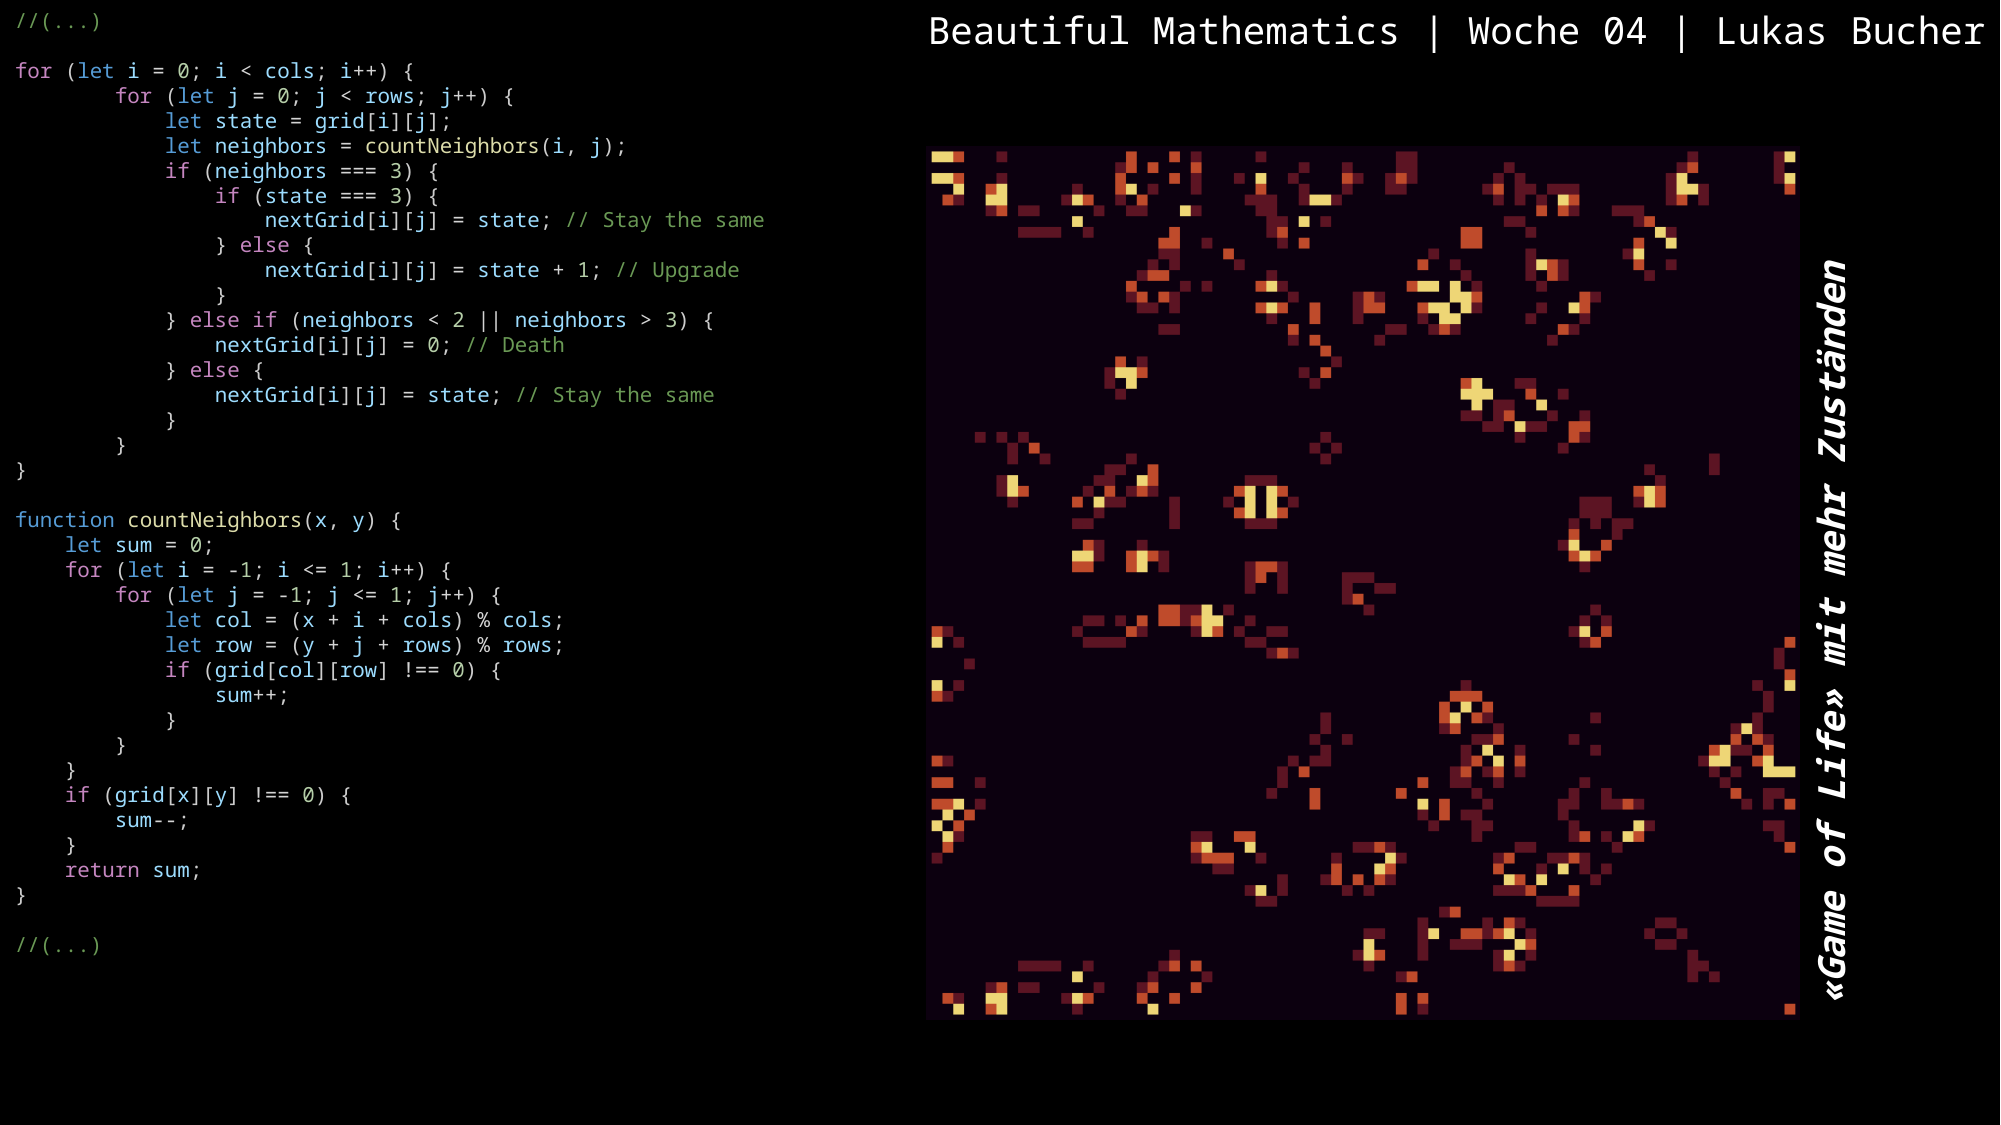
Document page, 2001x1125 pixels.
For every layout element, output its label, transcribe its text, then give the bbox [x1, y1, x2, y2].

text_box Beautiful Mathematics | Woche 04 | Lukas Bucher [0, 0, 2000, 60]
text_box //(...) for (let i = 0; i < cols; i++) { for (let j = 0; j < rows; j++) { let state = grid[i][j]; let neighbors = countNeighbors(i, j); if (neighbors === 3) { if (state === 3) { nextGrid[i][j] = state; // Stay the same } else { nextGrid[i][j] = state + 1; // Upgrade } } else if (neighbors < 2 || neighbors > 3) { nextGrid[i][j] = 0; // Death } else { nextGrid[i][j] = state; // Stay the same } } } function countNeighbors(x, y) { let sum = 0; for (let i = -1; i <= 1; i++) { for (let j = -1; j <= 1; j++) { let col = (x + i + cols) % cols; let row = (y + j + rows) % rows; if (grid[col][row] !== 0) { sum++; } } } if (grid[x][y] !== 0) { sum--; } return sum; } //(...) [0, 60, 1000, 964]
text_box «Game of Life» mit mehr Zuständen [1801, 220, 1860, 1021]
picture [925, 145, 1801, 1021]
